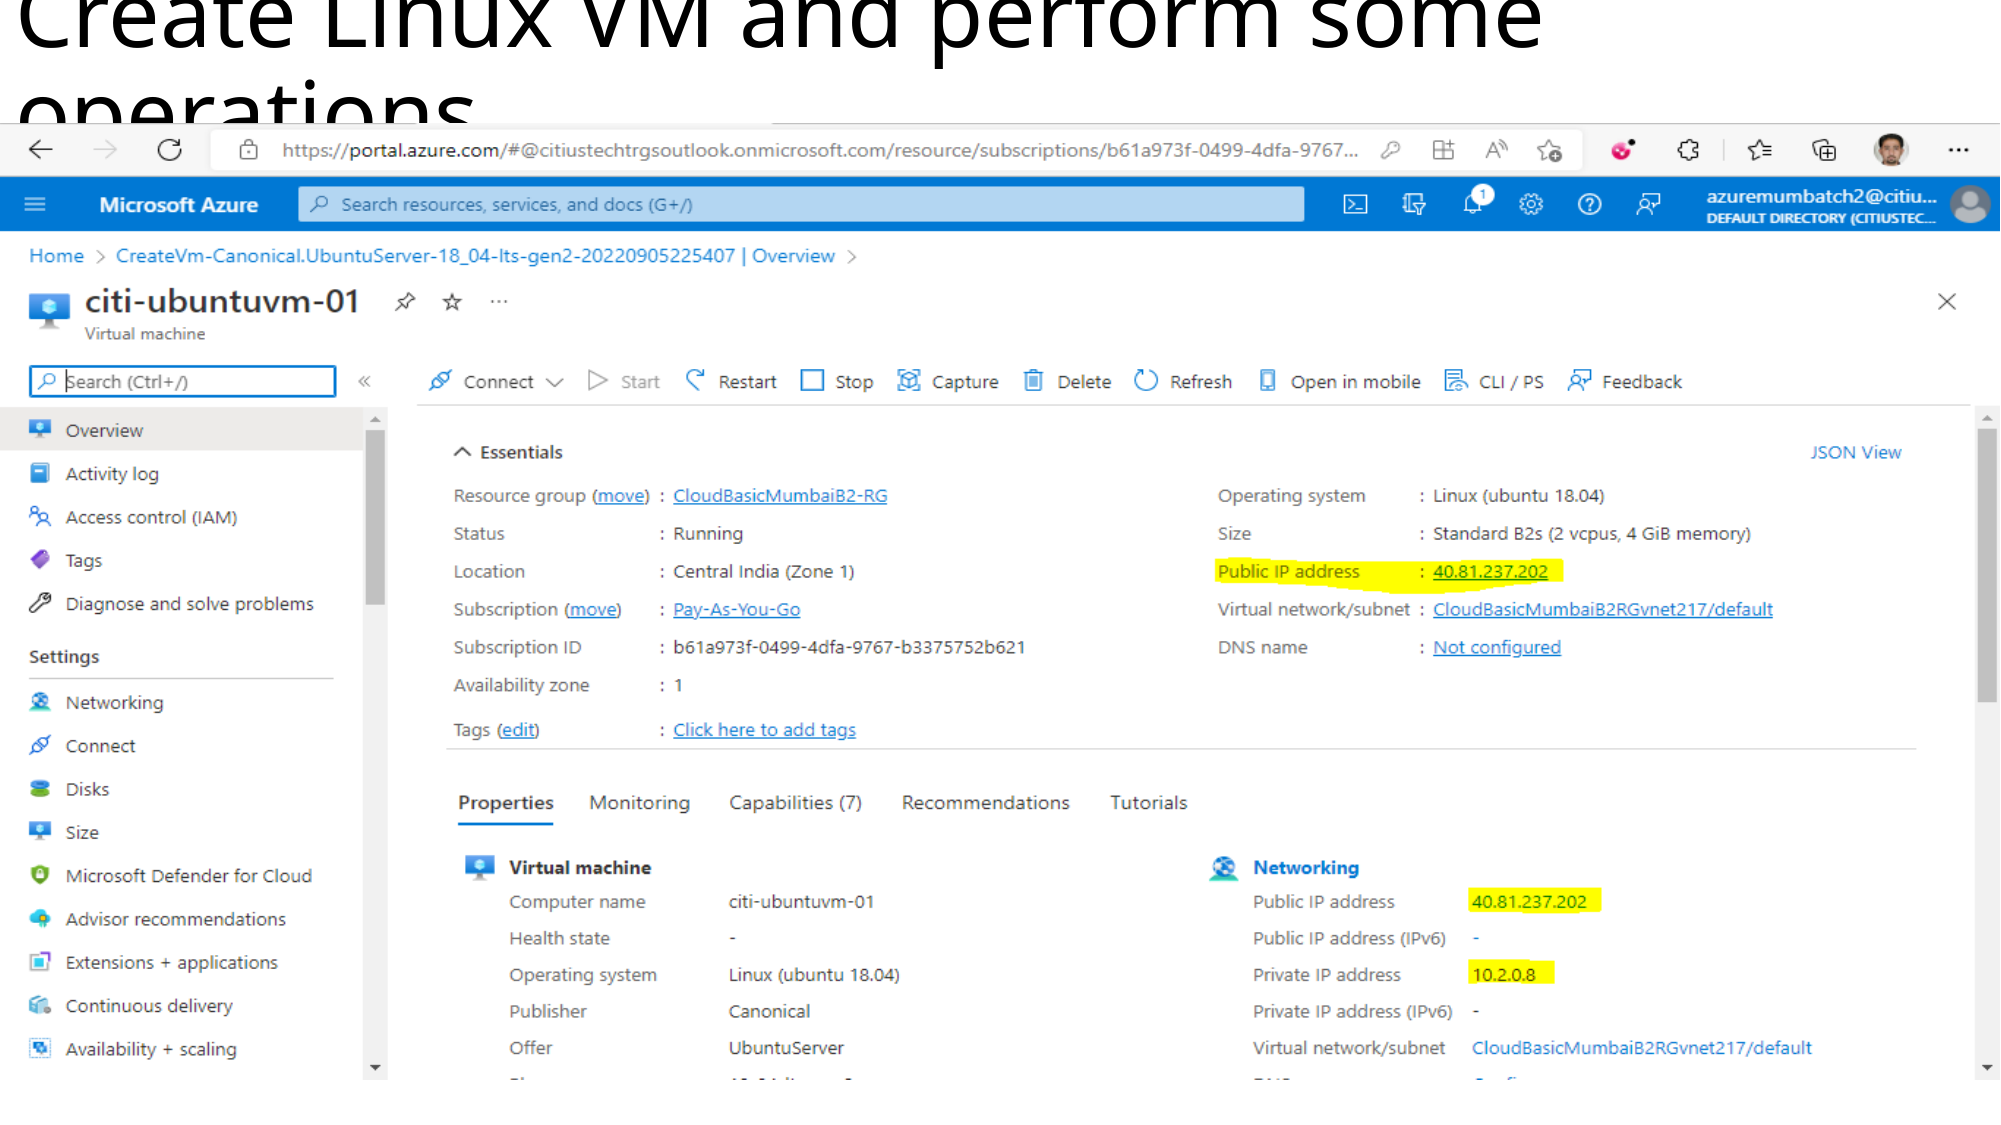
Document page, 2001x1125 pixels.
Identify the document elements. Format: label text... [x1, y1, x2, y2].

picture [0, 123, 2000, 1080]
title Create Linux VM and perform some operations [0, 0, 1863, 123]
